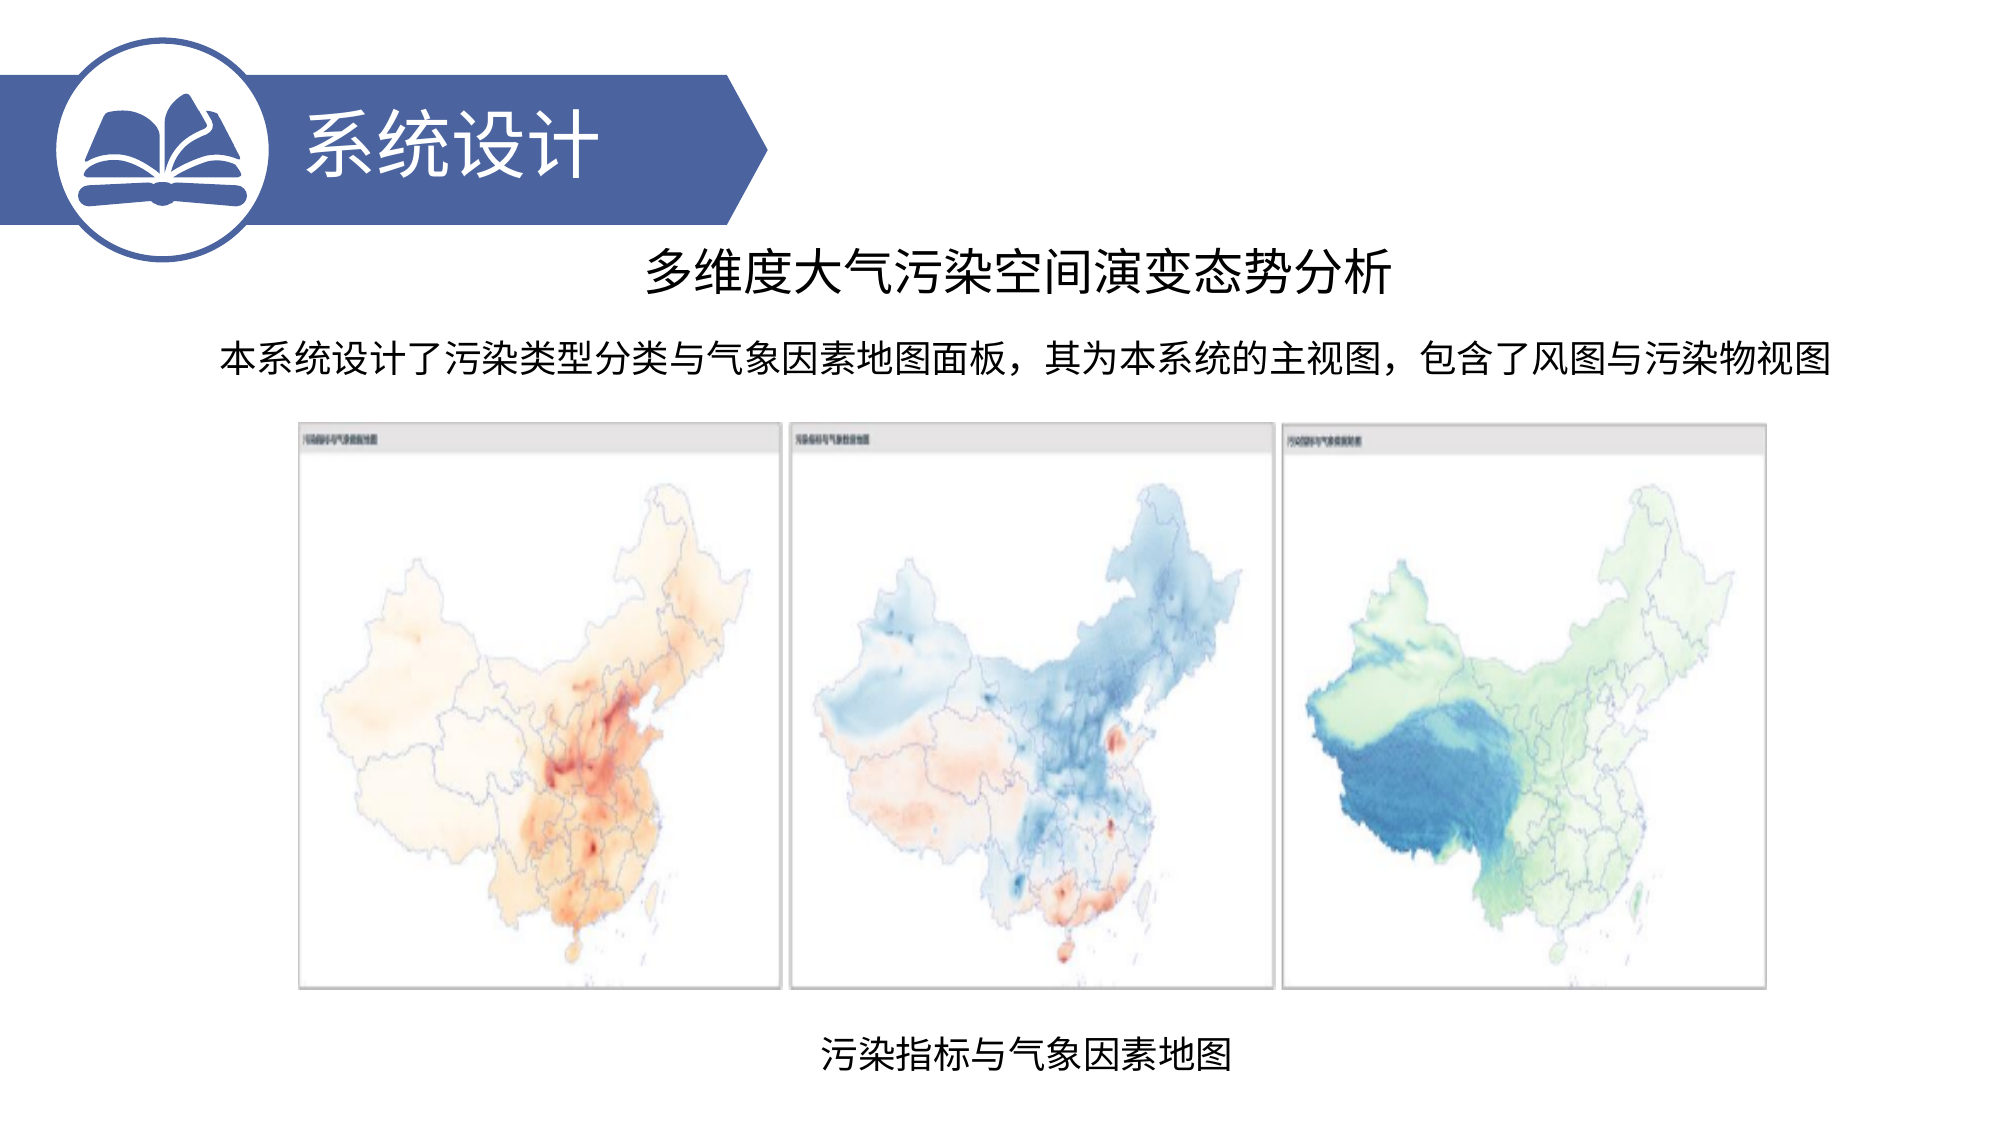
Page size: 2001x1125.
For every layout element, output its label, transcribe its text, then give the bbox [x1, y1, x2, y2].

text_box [77, 93, 247, 207]
text_box 多维度大气污染空间演变态势分析 [628, 232, 1414, 308]
text_box 本系统设计了污染类型分类与气象因素地图面板，其为本系统的主视图，包含了风图与污染物视图 [204, 327, 1861, 388]
text_box 系统设计 [286, 90, 617, 196]
text_box 污染指标与气象因素地图 [805, 1023, 1259, 1084]
text_box [0, 73, 82, 226]
text_box [243, 73, 769, 226]
picture [298, 421, 1767, 990]
text_box [52, 39, 273, 261]
